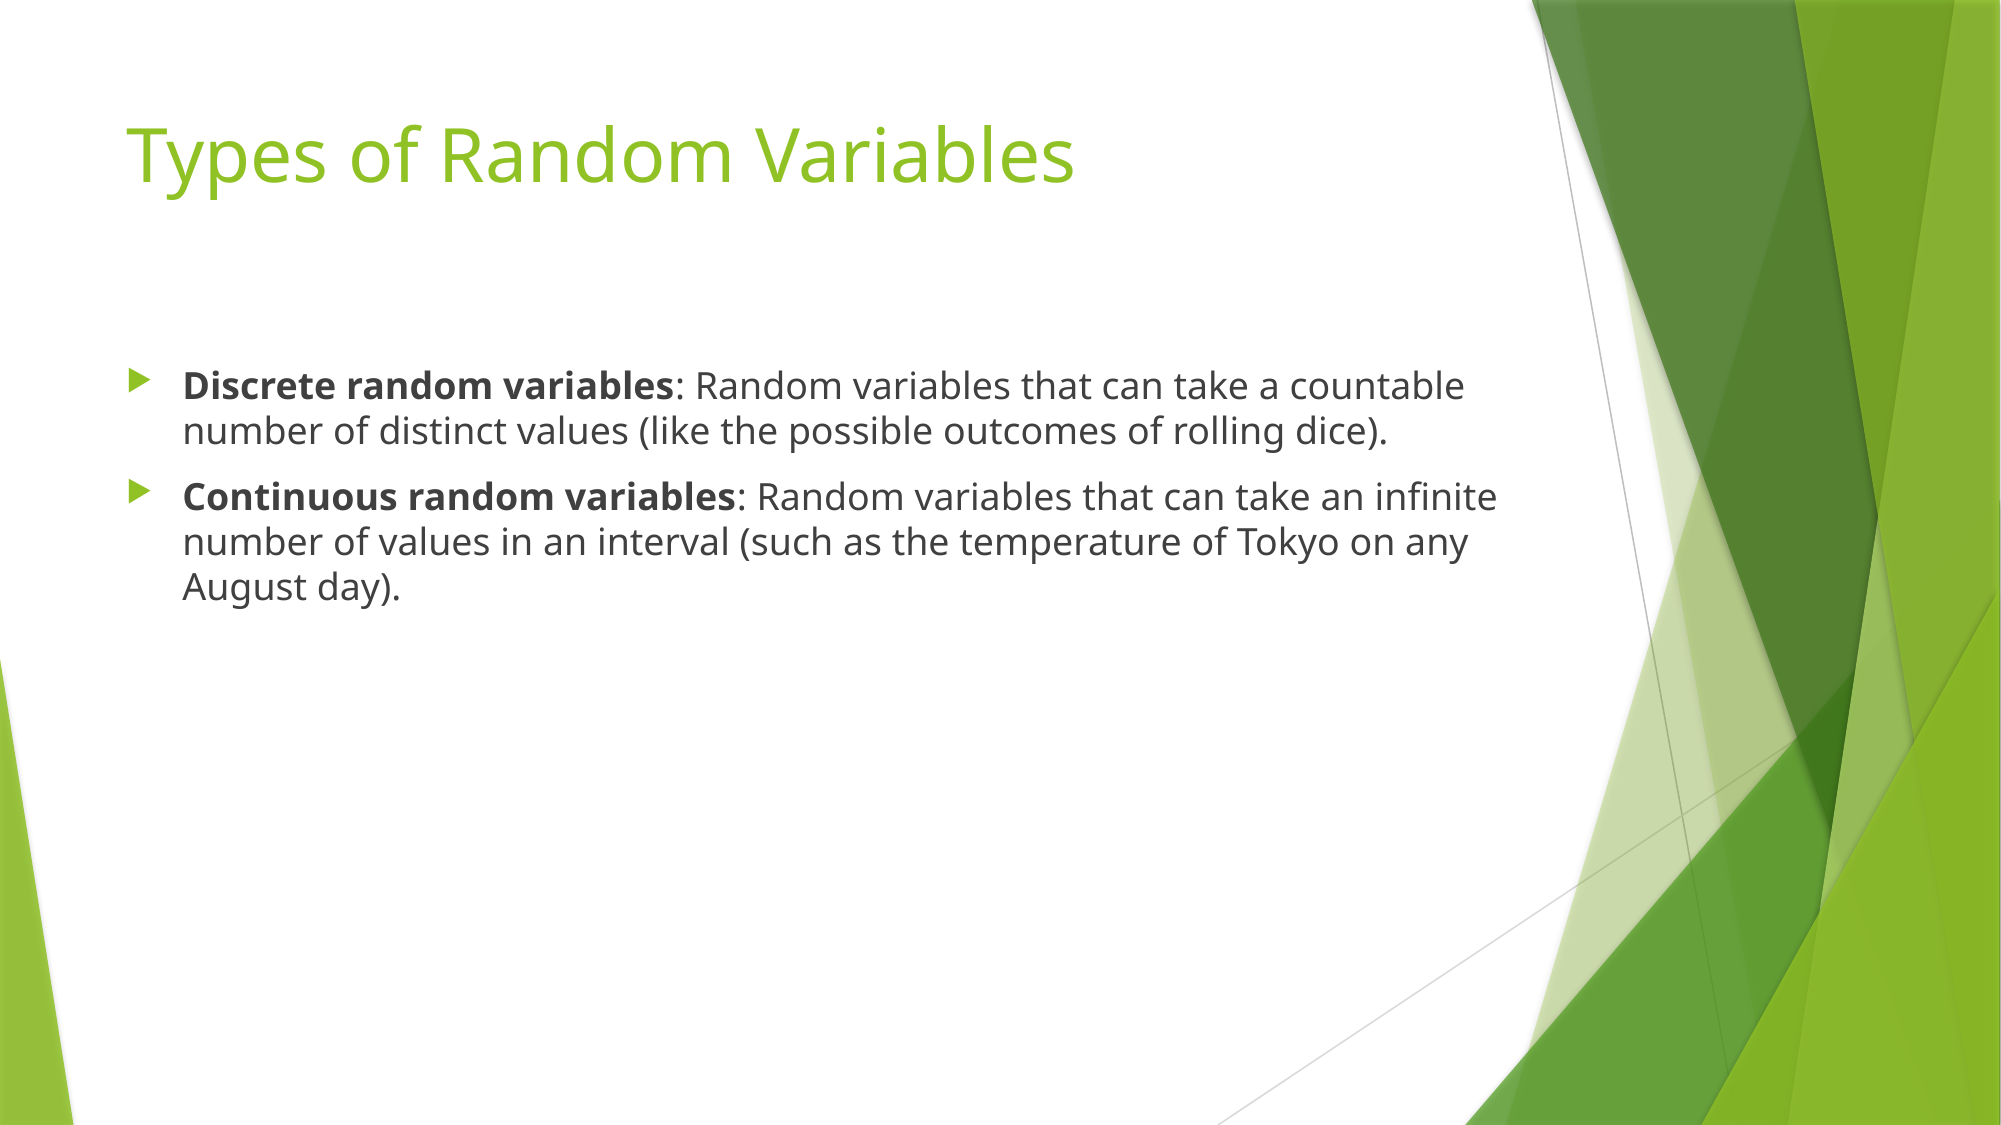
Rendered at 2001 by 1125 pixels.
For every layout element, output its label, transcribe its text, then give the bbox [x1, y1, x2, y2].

title Types of Random Variables [111, 99, 1522, 317]
list Discrete random variables: Random variables that can take a countable number of distinct values (like the possible outcomes of rolling dice). Continuous random variables: Random variables that can take an infinite number of values in an interval (such as the temperature of Tokyo on any August day). [111, 354, 1522, 992]
